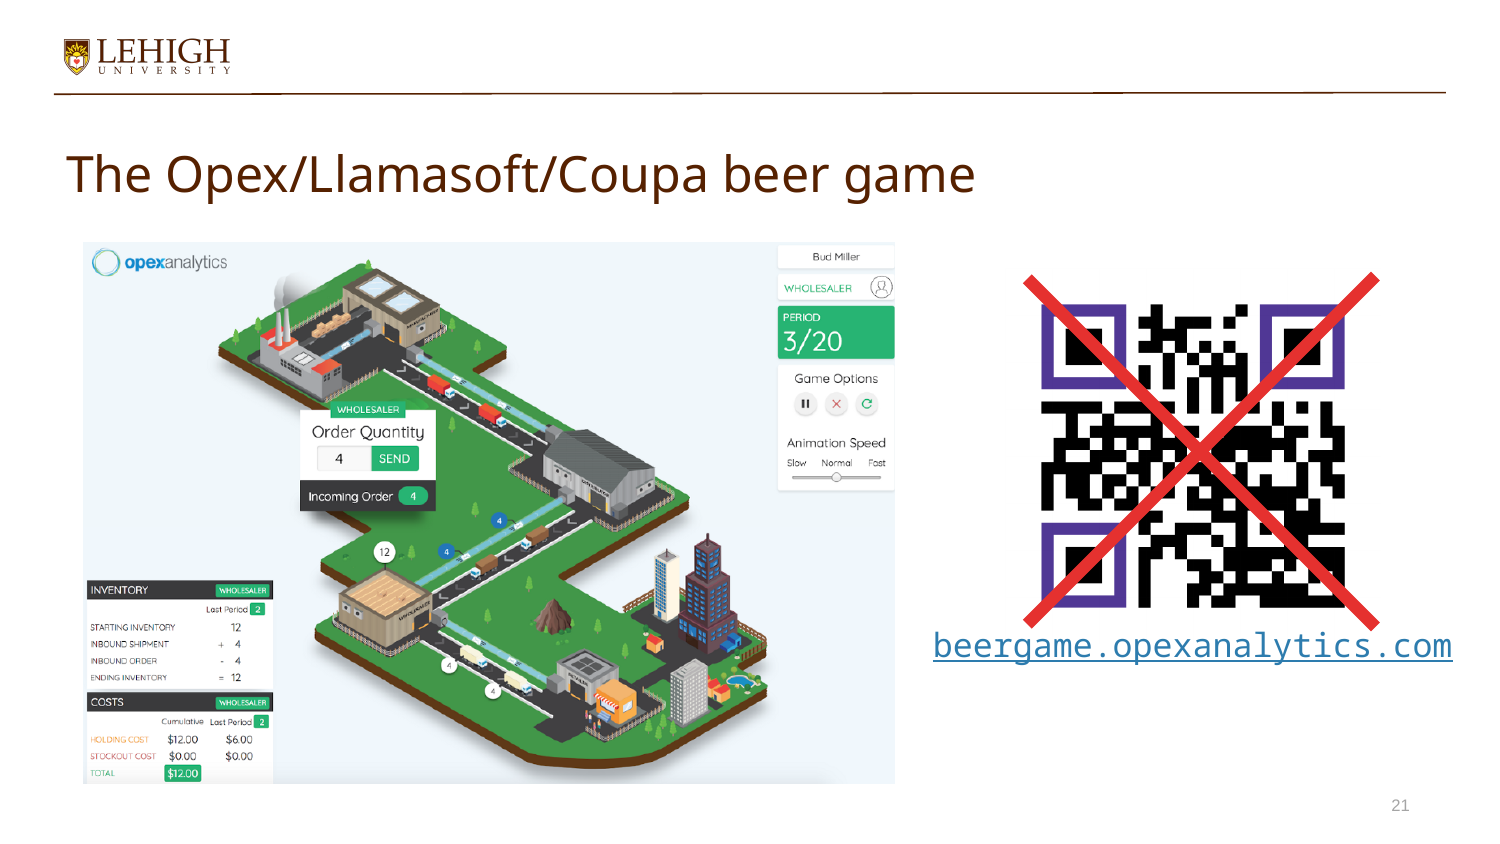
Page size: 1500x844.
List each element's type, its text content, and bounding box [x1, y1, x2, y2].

title The Opex/Llamasoft/Coupa beer game [51, 127, 1058, 222]
picture [53, 28, 240, 87]
text_box beergame.opexanalytics.com [918, 616, 1468, 677]
picture [1004, 268, 1381, 645]
picture [83, 242, 895, 784]
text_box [1027, 275, 1376, 628]
